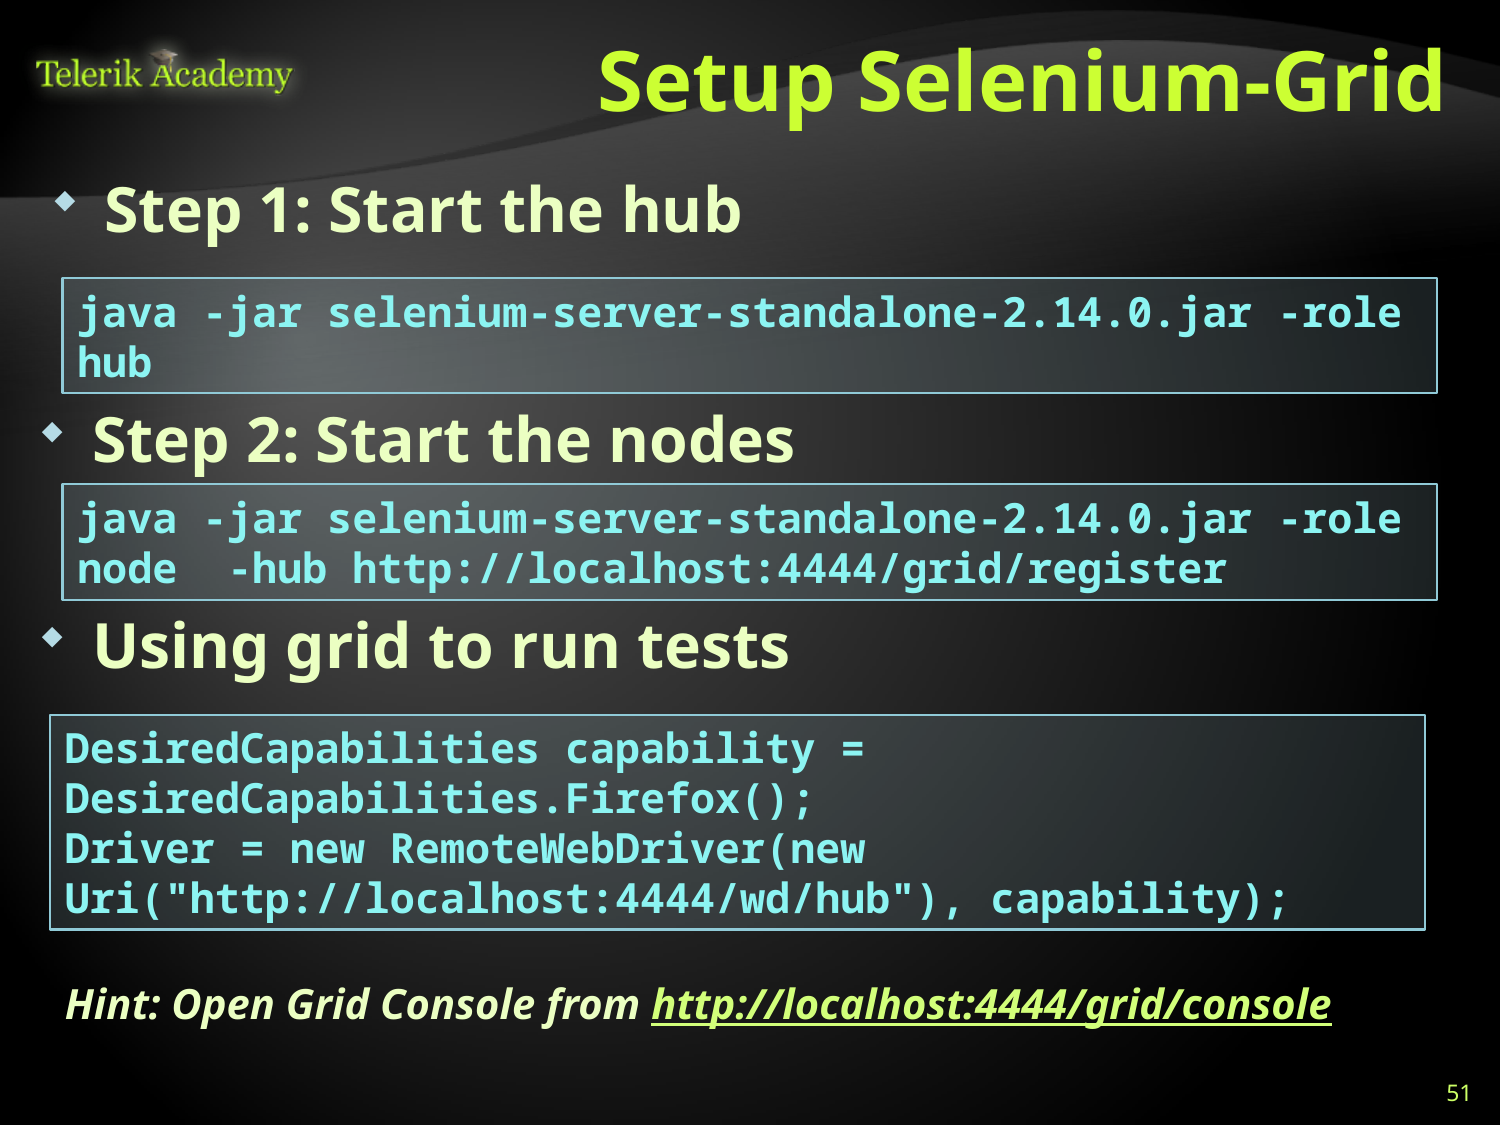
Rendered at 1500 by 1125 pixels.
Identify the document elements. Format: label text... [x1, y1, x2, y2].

list Step 1: Start the hub [37, 162, 1463, 254]
slide_number 51 [1412, 1074, 1488, 1113]
text_box Step 2: Start the nodes [24, 393, 1450, 483]
text_box DesiredCapabilities capability = DesiredCapabilities.Firefox(); Driver = new RemoteWebDriver(new Uri("http://localhost:4444/wd/hub"), capability); [50, 714, 1425, 930]
title Setup Selenium-Grid [300, 17, 1463, 156]
text_box java -jar selenium-server-standalone-2.14.0.jar -role hub [62, 278, 1438, 394]
text_box Using grid to run tests [24, 598, 1450, 689]
text_box Hint: Open Grid Console from http://localhost:4444/grid/console [49, 970, 1475, 1043]
list java -jar selenium-server-standalone-2.14.0.jar -role node -hub http://localhost:4444/grid/register [61, 483, 1438, 598]
picture [0, 0, 1500, 1125]
